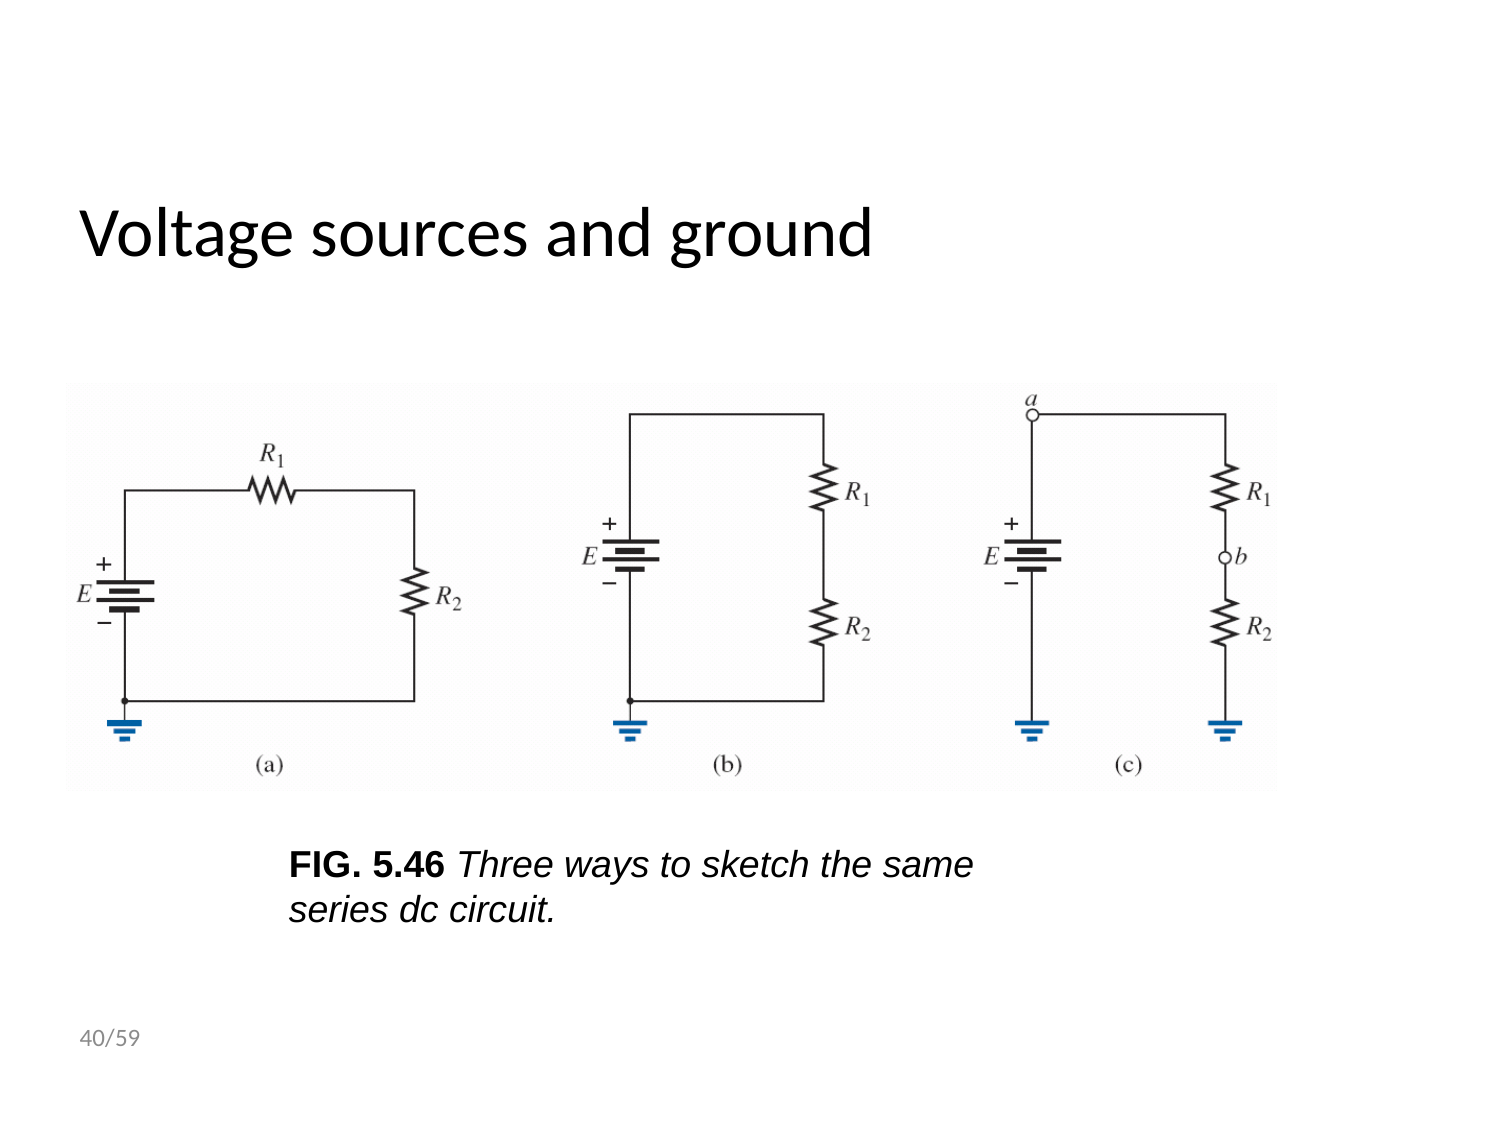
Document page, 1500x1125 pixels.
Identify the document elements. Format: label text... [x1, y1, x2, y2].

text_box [66, 383, 1278, 884]
title Voltage sources and ground [64, 171, 1338, 285]
slide_number 40/59 [64, 1006, 415, 1067]
